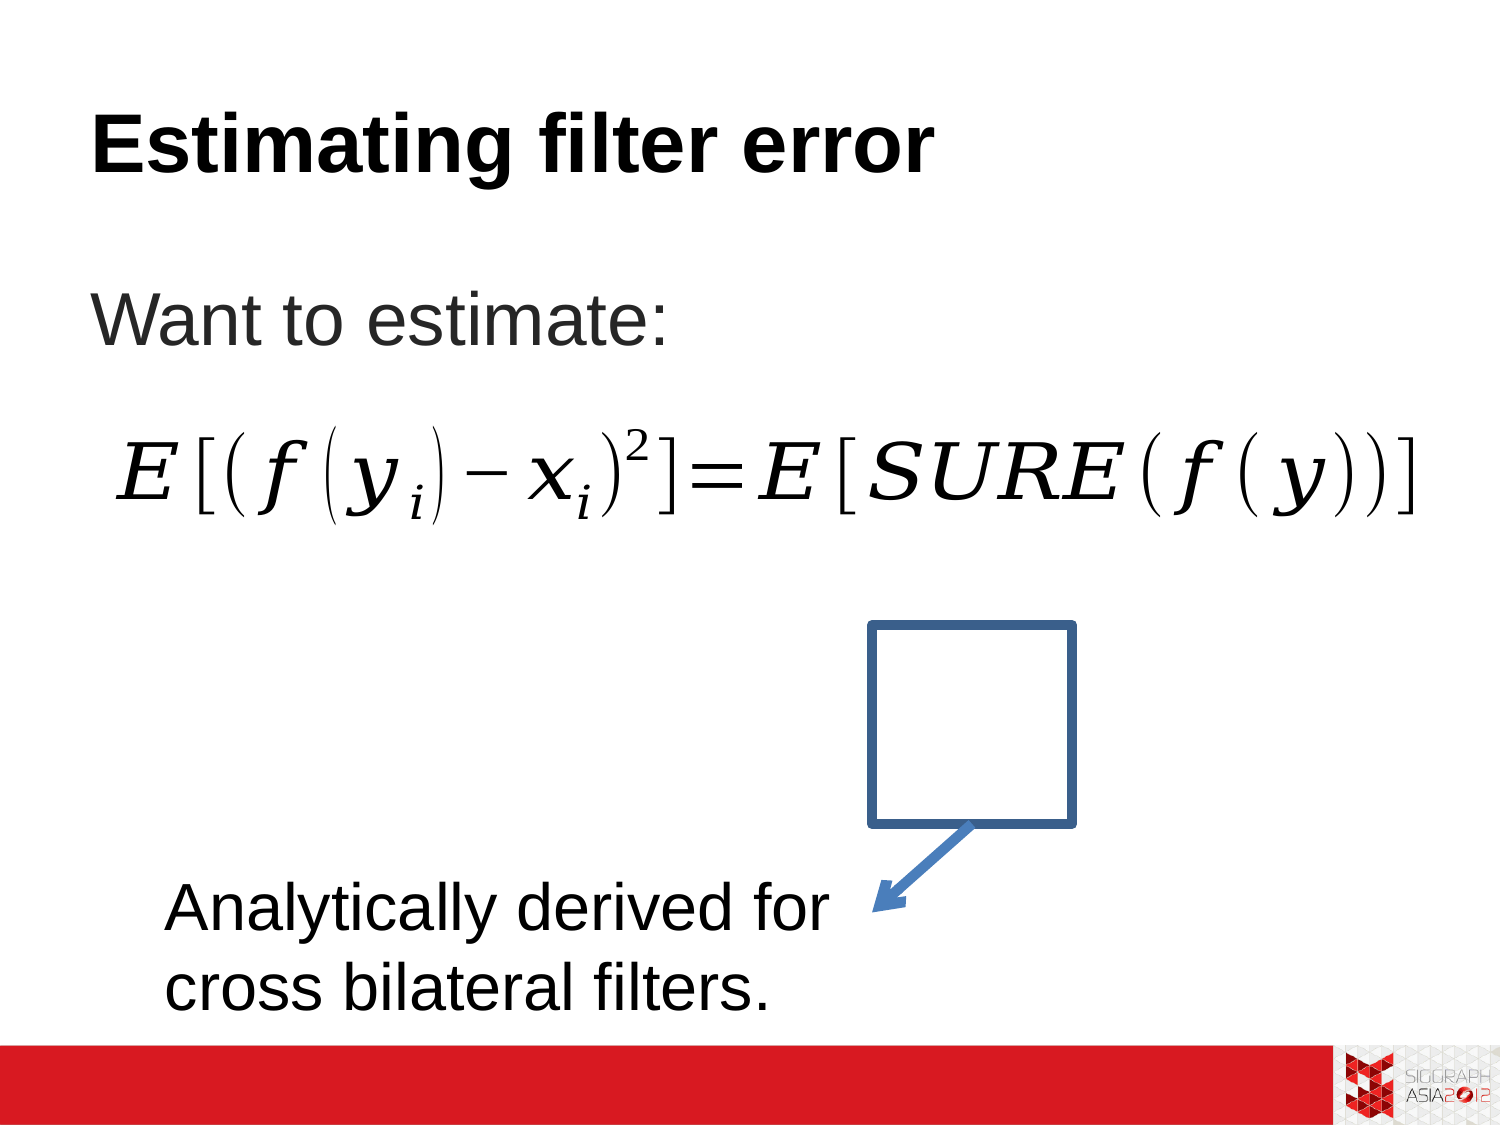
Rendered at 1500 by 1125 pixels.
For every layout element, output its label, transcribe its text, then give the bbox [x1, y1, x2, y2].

text_box [870, 623, 1074, 826]
title Estimating filter error [75, 45, 1425, 233]
text_box Analytically derived for cross bilateral filters. [150, 856, 950, 1031]
picture [0, 0, 1500, 1125]
list Want to estimate: [75, 262, 1425, 1005]
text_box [871, 823, 973, 913]
